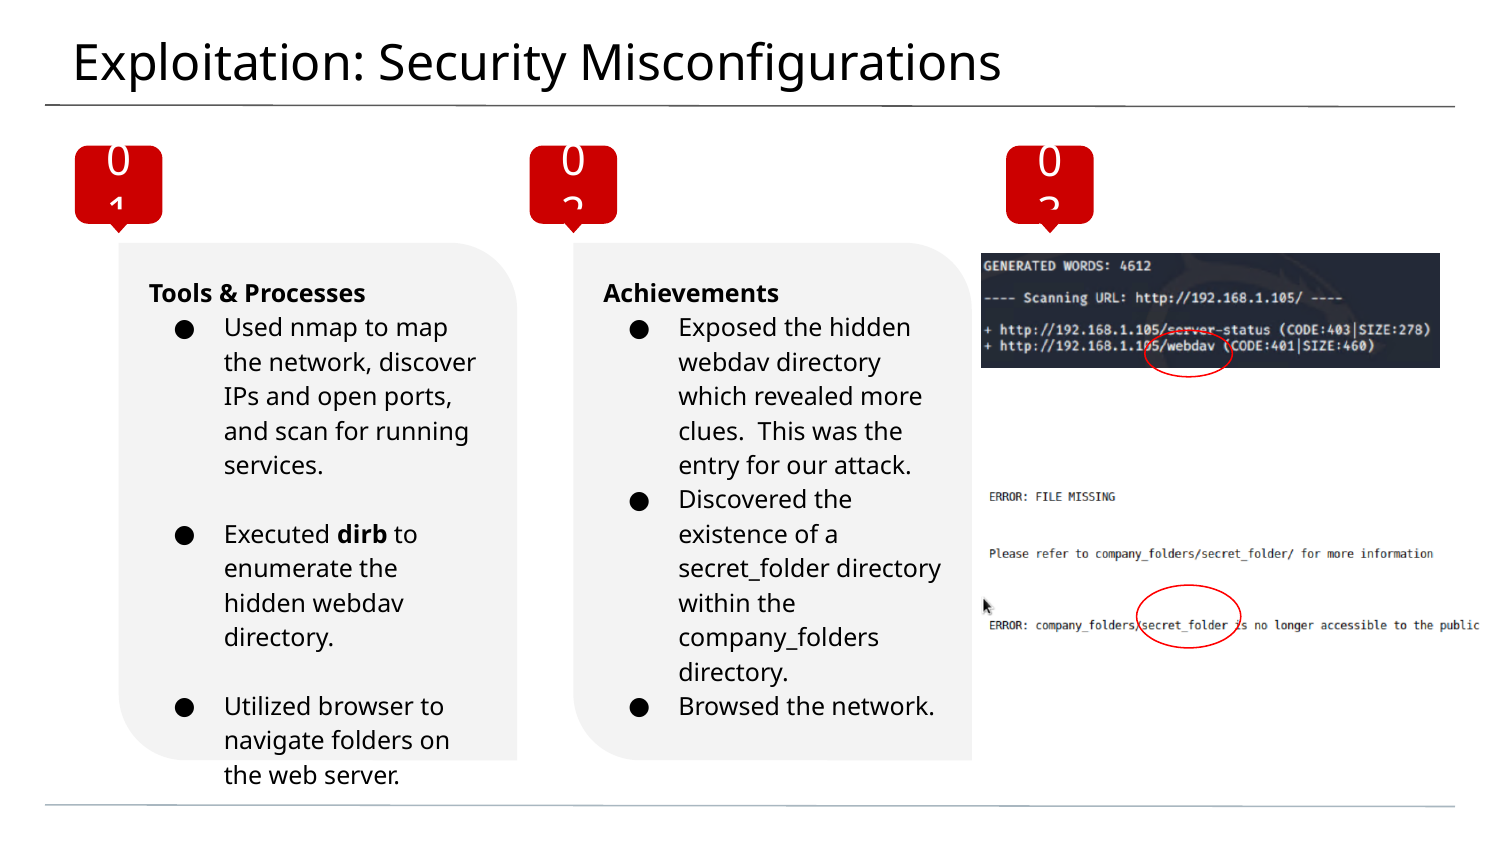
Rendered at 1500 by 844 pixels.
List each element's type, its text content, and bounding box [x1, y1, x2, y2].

picture [981, 484, 1492, 649]
text_box Achievements Exposed the hidden webdav directory which revealed more clues. This was the entry for our attack. Discovered the existence of a secret_folder directory within the company_folders directory. Browsed the network. [573, 242, 972, 761]
title Exploitation: Security Misconfigurations [0, 0, 1500, 88]
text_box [529, 145, 618, 234]
text_box Tools & Processes Used nmap to map the network, discover IPs and open ports, and scan for running services. Executed dirb to enumerate the hidden webdav directory. Utilized browser to navigate folders on the web server. [118, 242, 508, 761]
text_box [1005, 145, 1094, 234]
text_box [74, 145, 163, 234]
text_box [508, 275, 518, 761]
picture [981, 252, 1440, 370]
